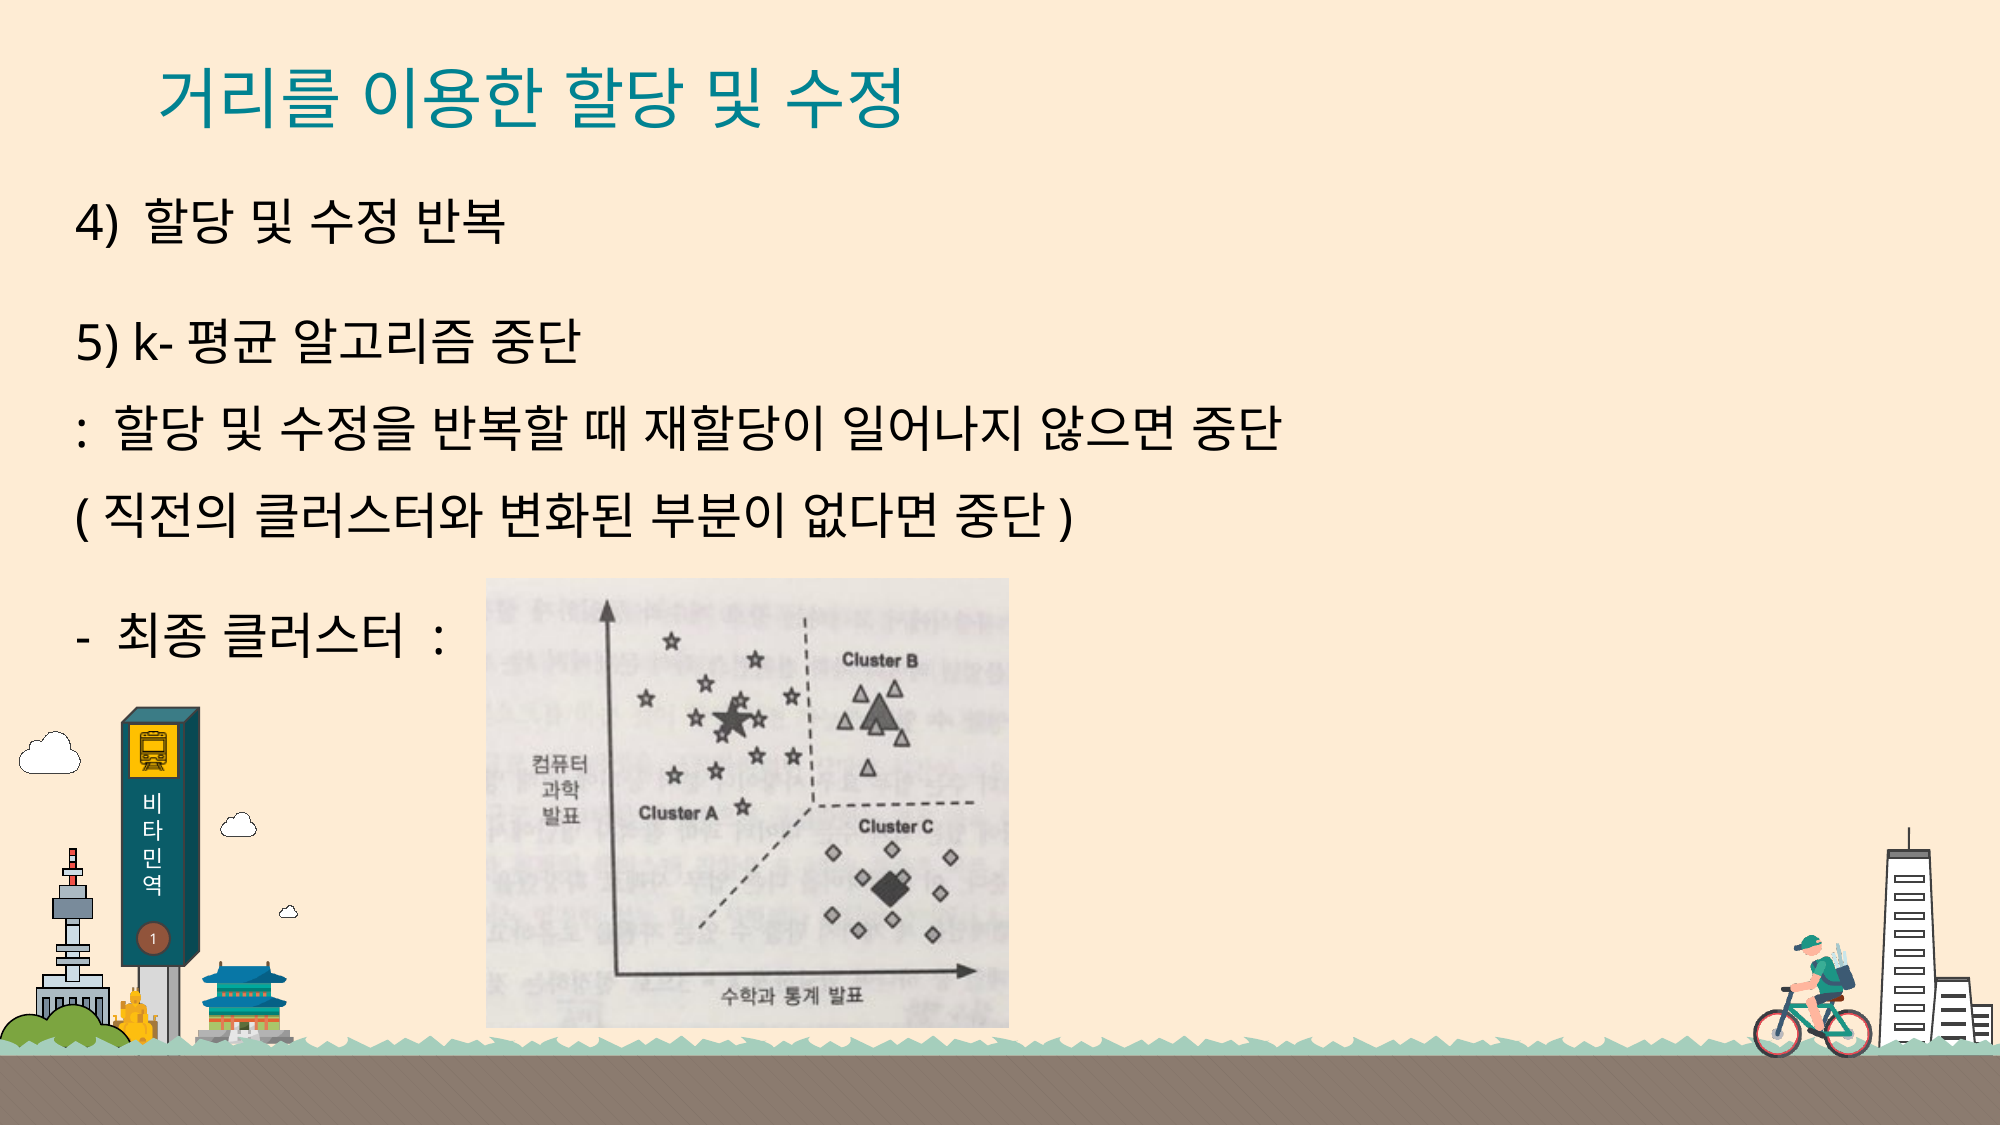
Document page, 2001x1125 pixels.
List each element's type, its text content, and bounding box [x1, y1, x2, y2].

text_box 4) 할당 및 수정 반복 5) k-평균 알고리즘 중단 : 할당 및 수정을 반복할 때 재할당이 일어나지 않으면 중단 (직전의 클러스터와 변화된 부분이 없다면 중단) - 최종 클러스터 : [60, 182, 1980, 673]
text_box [0, 707, 2000, 1125]
picture [486, 578, 1009, 1028]
text_box 거리를 이용한 할당 및 수정 [142, 49, 924, 144]
